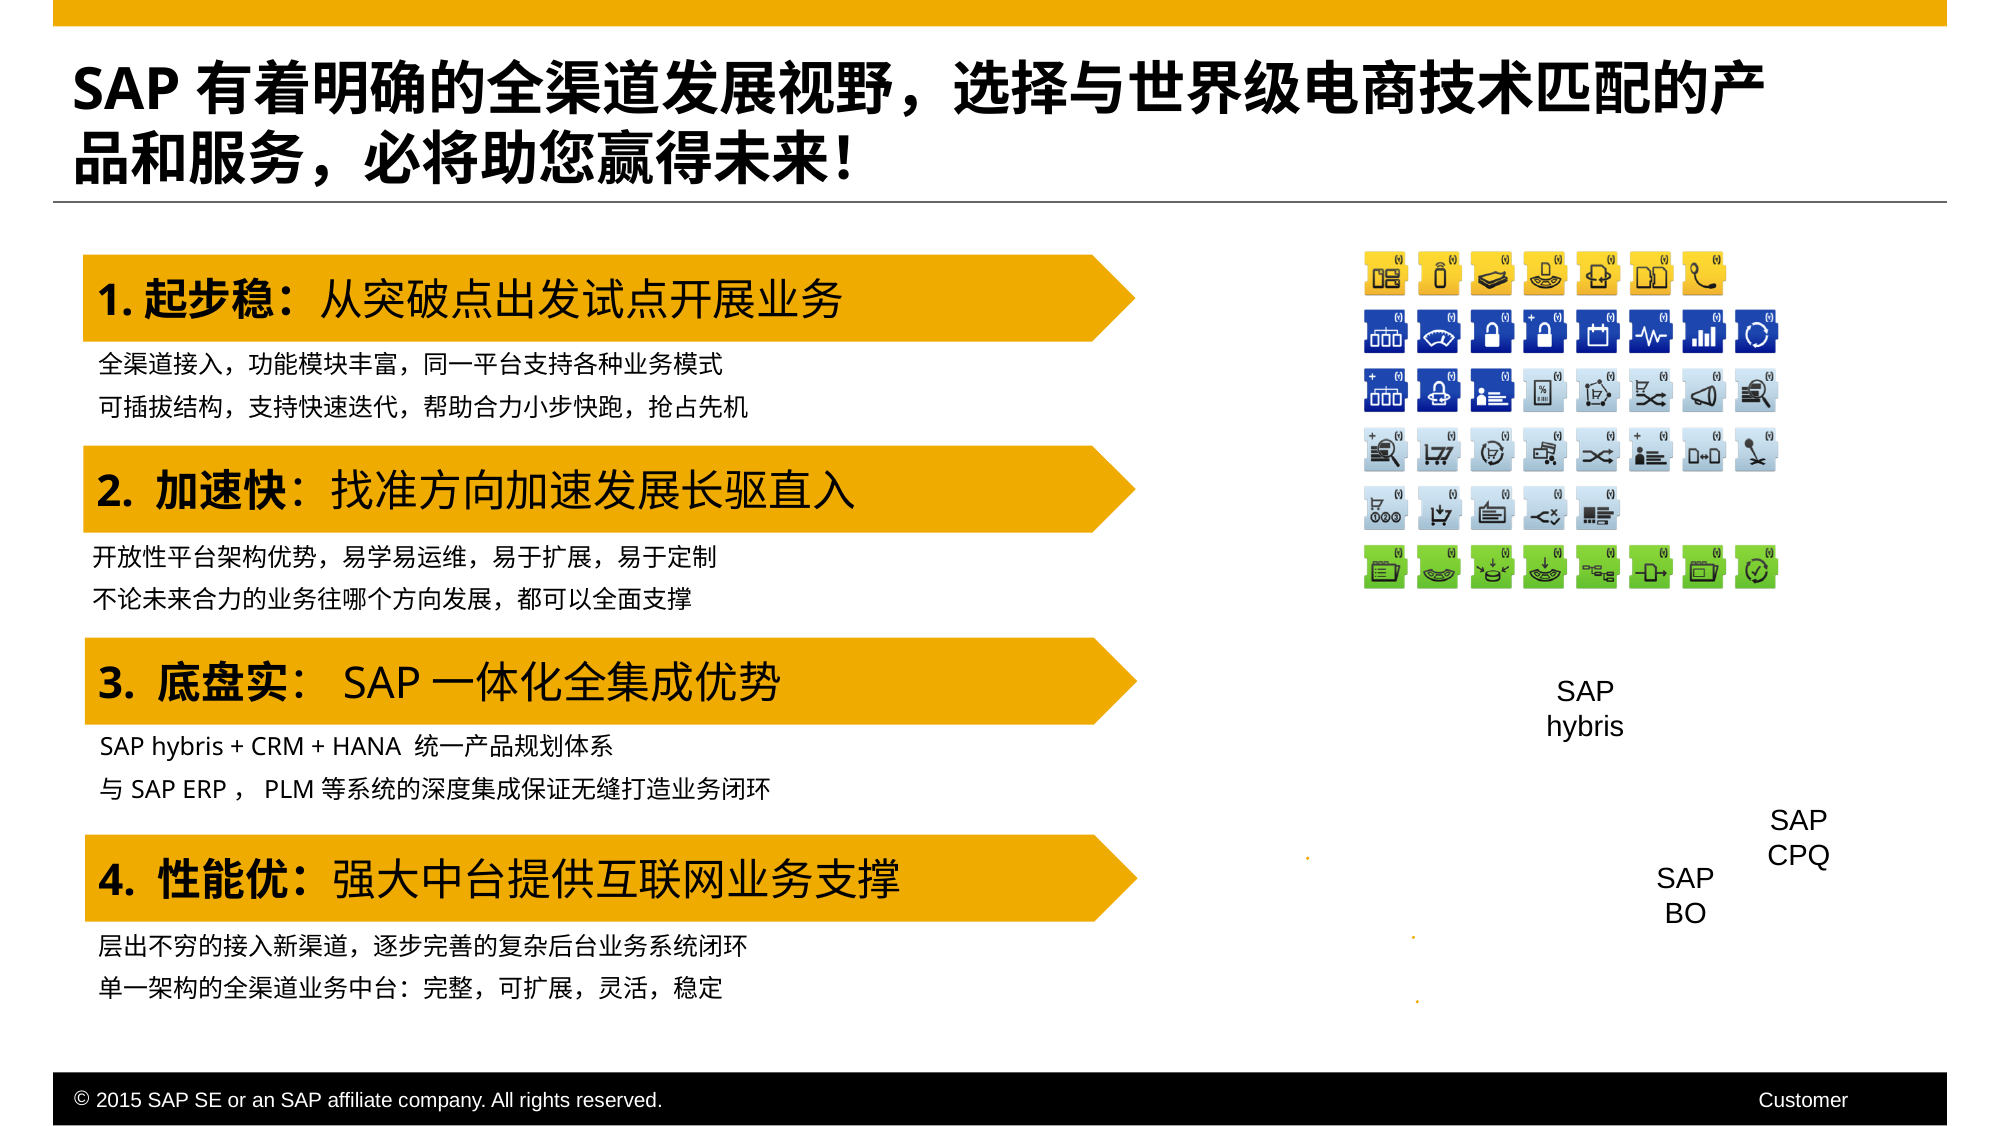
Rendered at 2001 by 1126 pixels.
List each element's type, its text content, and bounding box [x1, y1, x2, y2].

text_box 层出不穷的接入新渠道，逐步完善的复杂后台业务系统闭环 单一架构的全渠道业务中台：完整，可扩展，灵活，稳定 [84, 923, 1066, 1010]
text_box 开放性平台架构优势，易学易运维，易于扩展，易于定制 不论未来合力的业务往哪个方向发展，都可以全面支撑 [79, 534, 1024, 621]
text_box 1.起步稳：从突破点出发试点开展业务 [83, 254, 1136, 342]
text_box 2. 加速快：找准方向加速发展长驱直入 [83, 445, 1136, 533]
picture [1362, 250, 1780, 589]
text_box SAP hybris + CRM + HANA 统一产品规划体系 与SAP ERP，PLM等系统的深度集成保证无缝打造业务闭环 [86, 724, 1082, 810]
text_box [1307, 618, 1857, 1004]
text_box 全渠道接入，功能模块丰富，同一平台支持各种业务模式 可插拔结构，支持快速迭代，帮助合力小步快跑，抢占先机 [84, 342, 1066, 428]
text_box 4. 性能优：强大中台提供互联网业务支撑 [85, 834, 1138, 922]
text_box 3. 底盘实：SAP一体化全集成优势 [84, 637, 1138, 725]
list SAP有着明确的全渠道发展视野，选择与世界级电商技术匹配的产品和服务，必将助您赢得未来！ [72, 50, 1810, 193]
